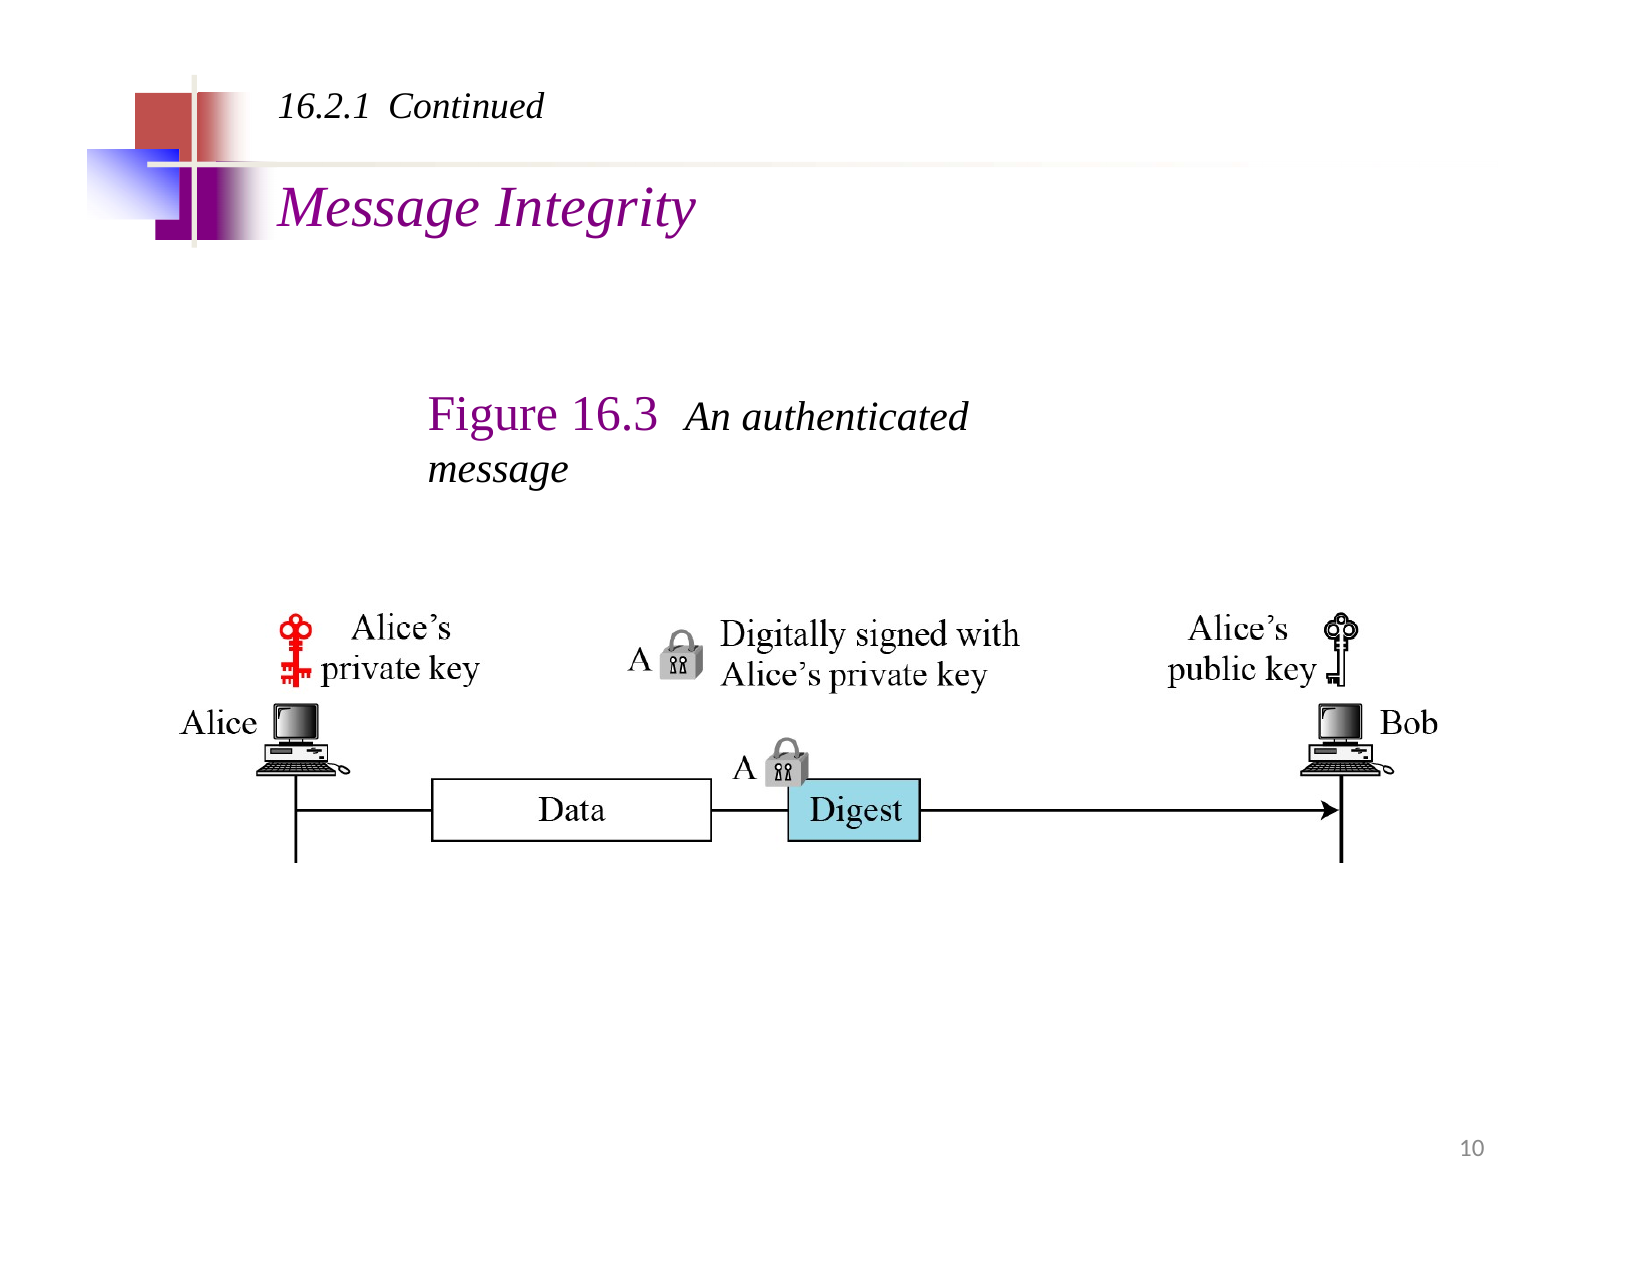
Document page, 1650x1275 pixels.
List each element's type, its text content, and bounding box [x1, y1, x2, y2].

text_box Figure 16.3 An authenticated message [425, 378, 1121, 491]
picture [179, 608, 1438, 863]
text_box 16.2.1 Continued [275, 79, 549, 127]
text_box 10 [1457, 1135, 1487, 1162]
picture [87, 149, 191, 240]
text_box Message Integrity [275, 165, 699, 238]
picture [197, 92, 1498, 240]
